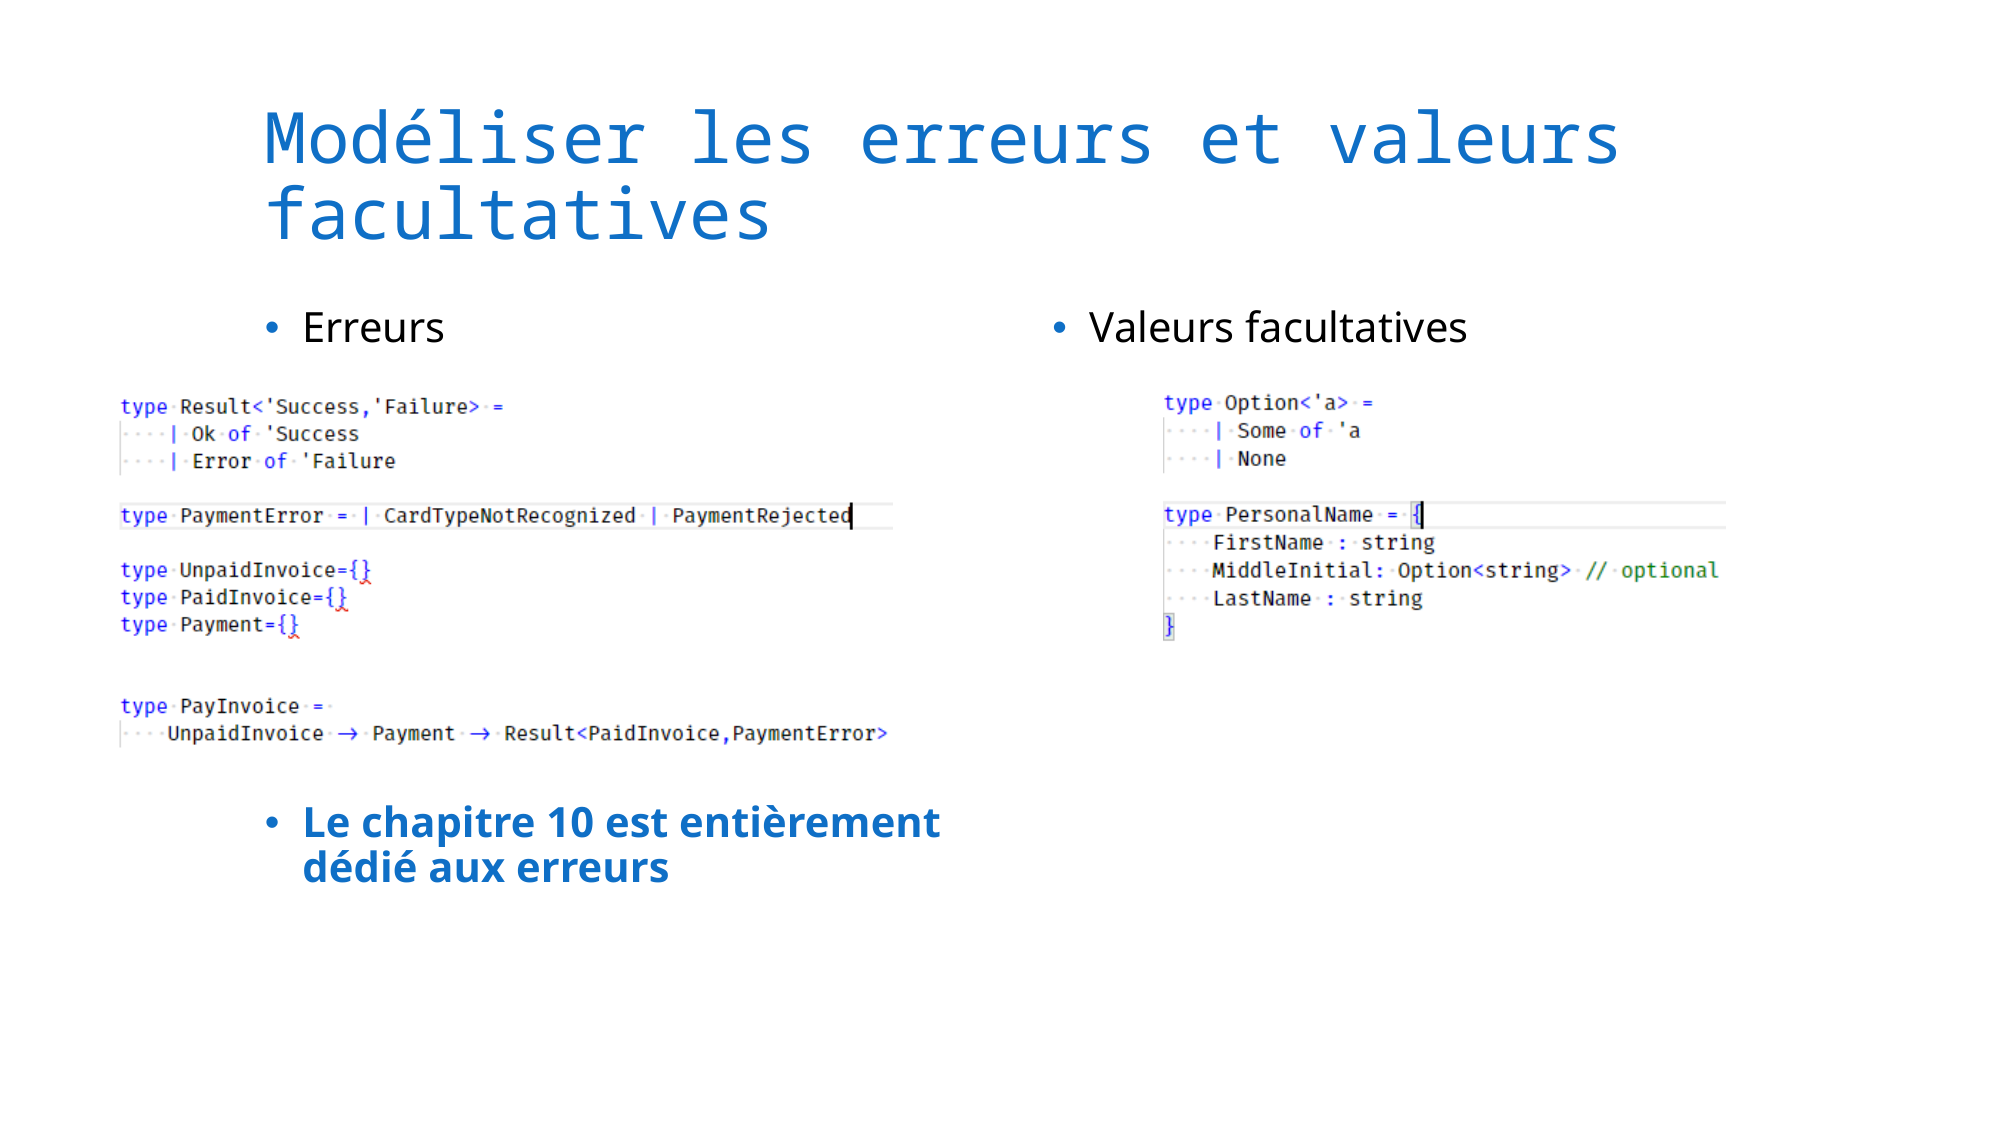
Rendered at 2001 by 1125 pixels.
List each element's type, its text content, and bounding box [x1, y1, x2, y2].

picture [114, 391, 893, 752]
title Modéliser les erreurs et valeurs facultatives [249, 75, 1750, 263]
list Erreurs Le chapitre 10 est entièrement dédié aux erreurs [249, 299, 963, 1000]
list Valeurs facultatives [1037, 299, 1750, 1000]
picture [1163, 391, 1726, 645]
